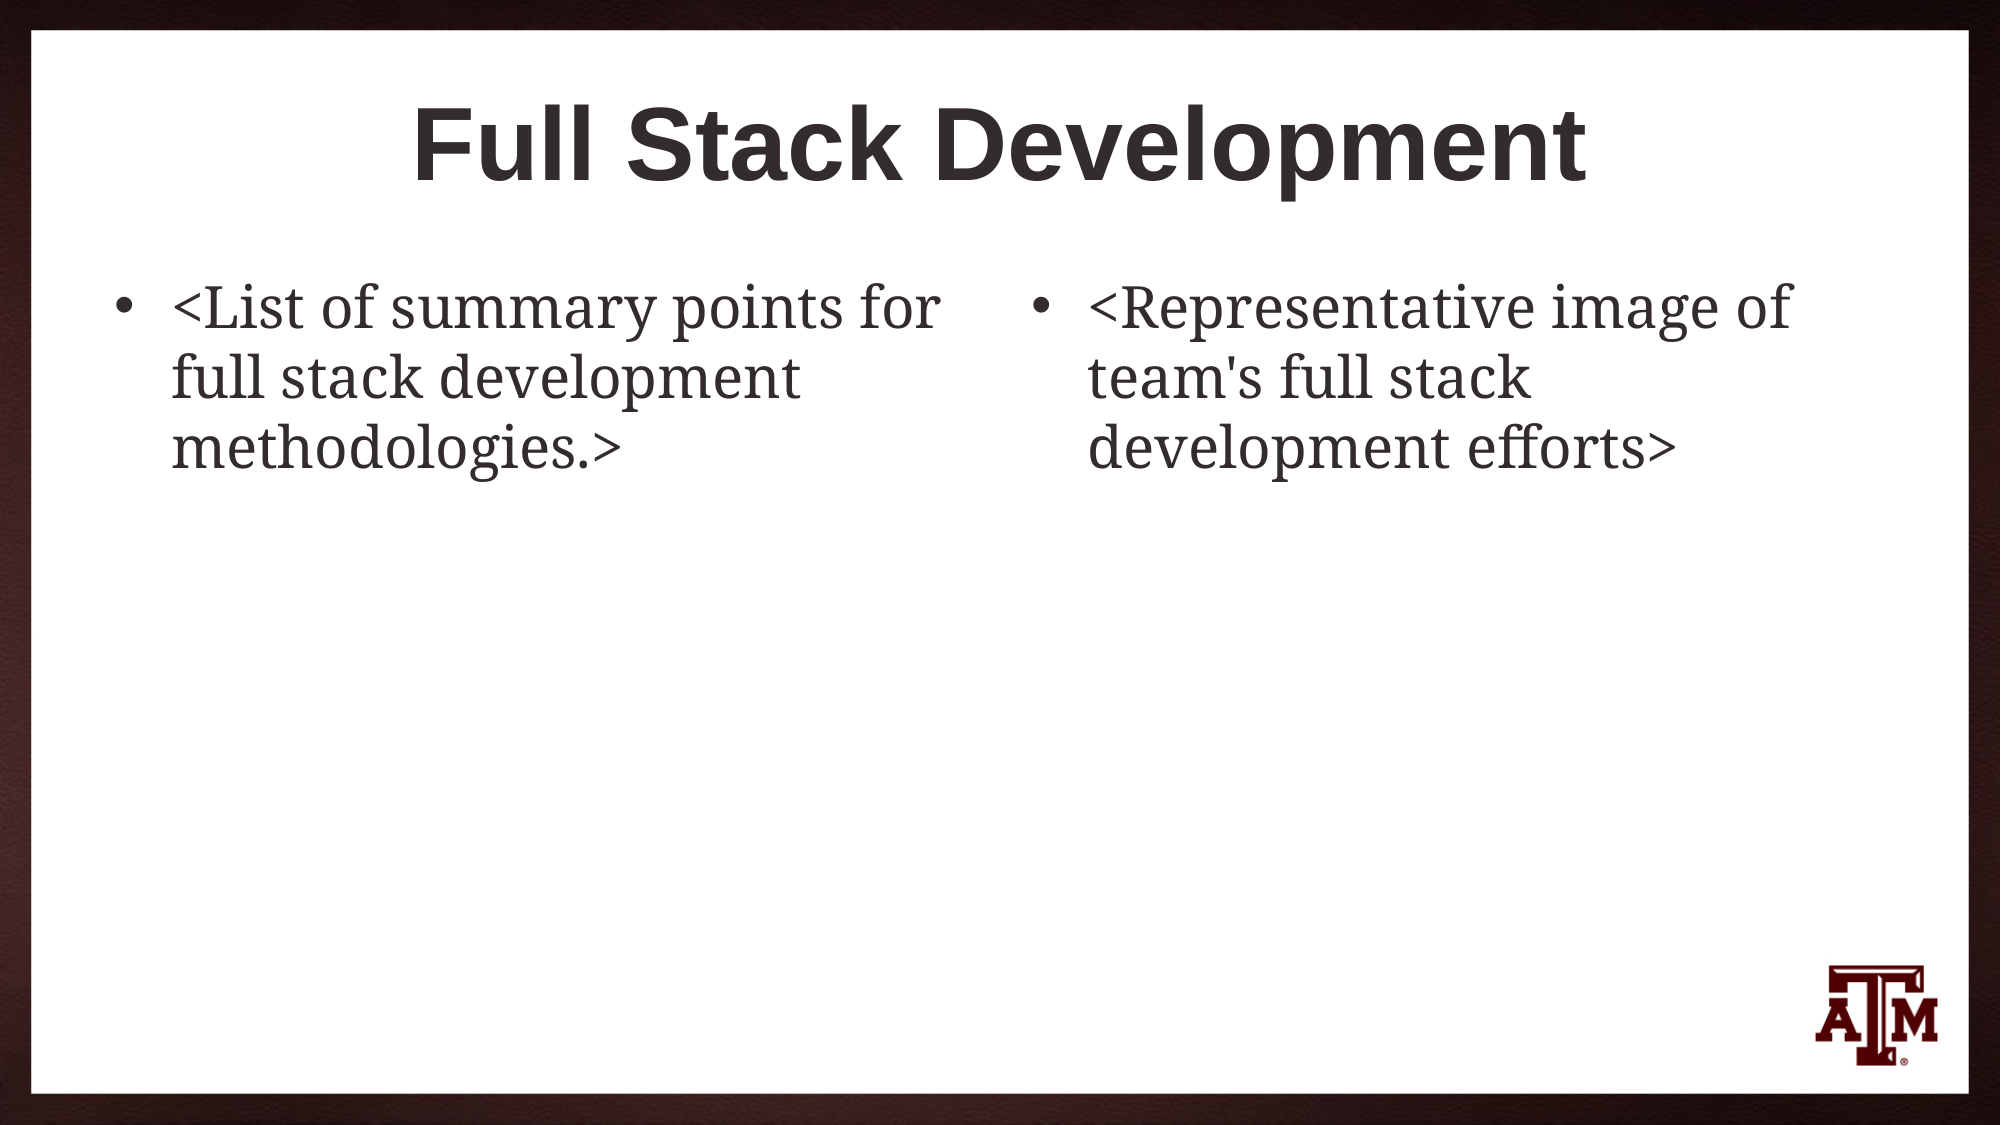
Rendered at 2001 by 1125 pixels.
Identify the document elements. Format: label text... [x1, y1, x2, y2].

title Full Stack Development [99, 45, 1900, 233]
list <Representative image of team's full stack development efforts> [1016, 262, 1900, 970]
picture [0, 0, 2000, 1125]
list <List of summary points for full stack development methodologies.> [99, 262, 984, 970]
